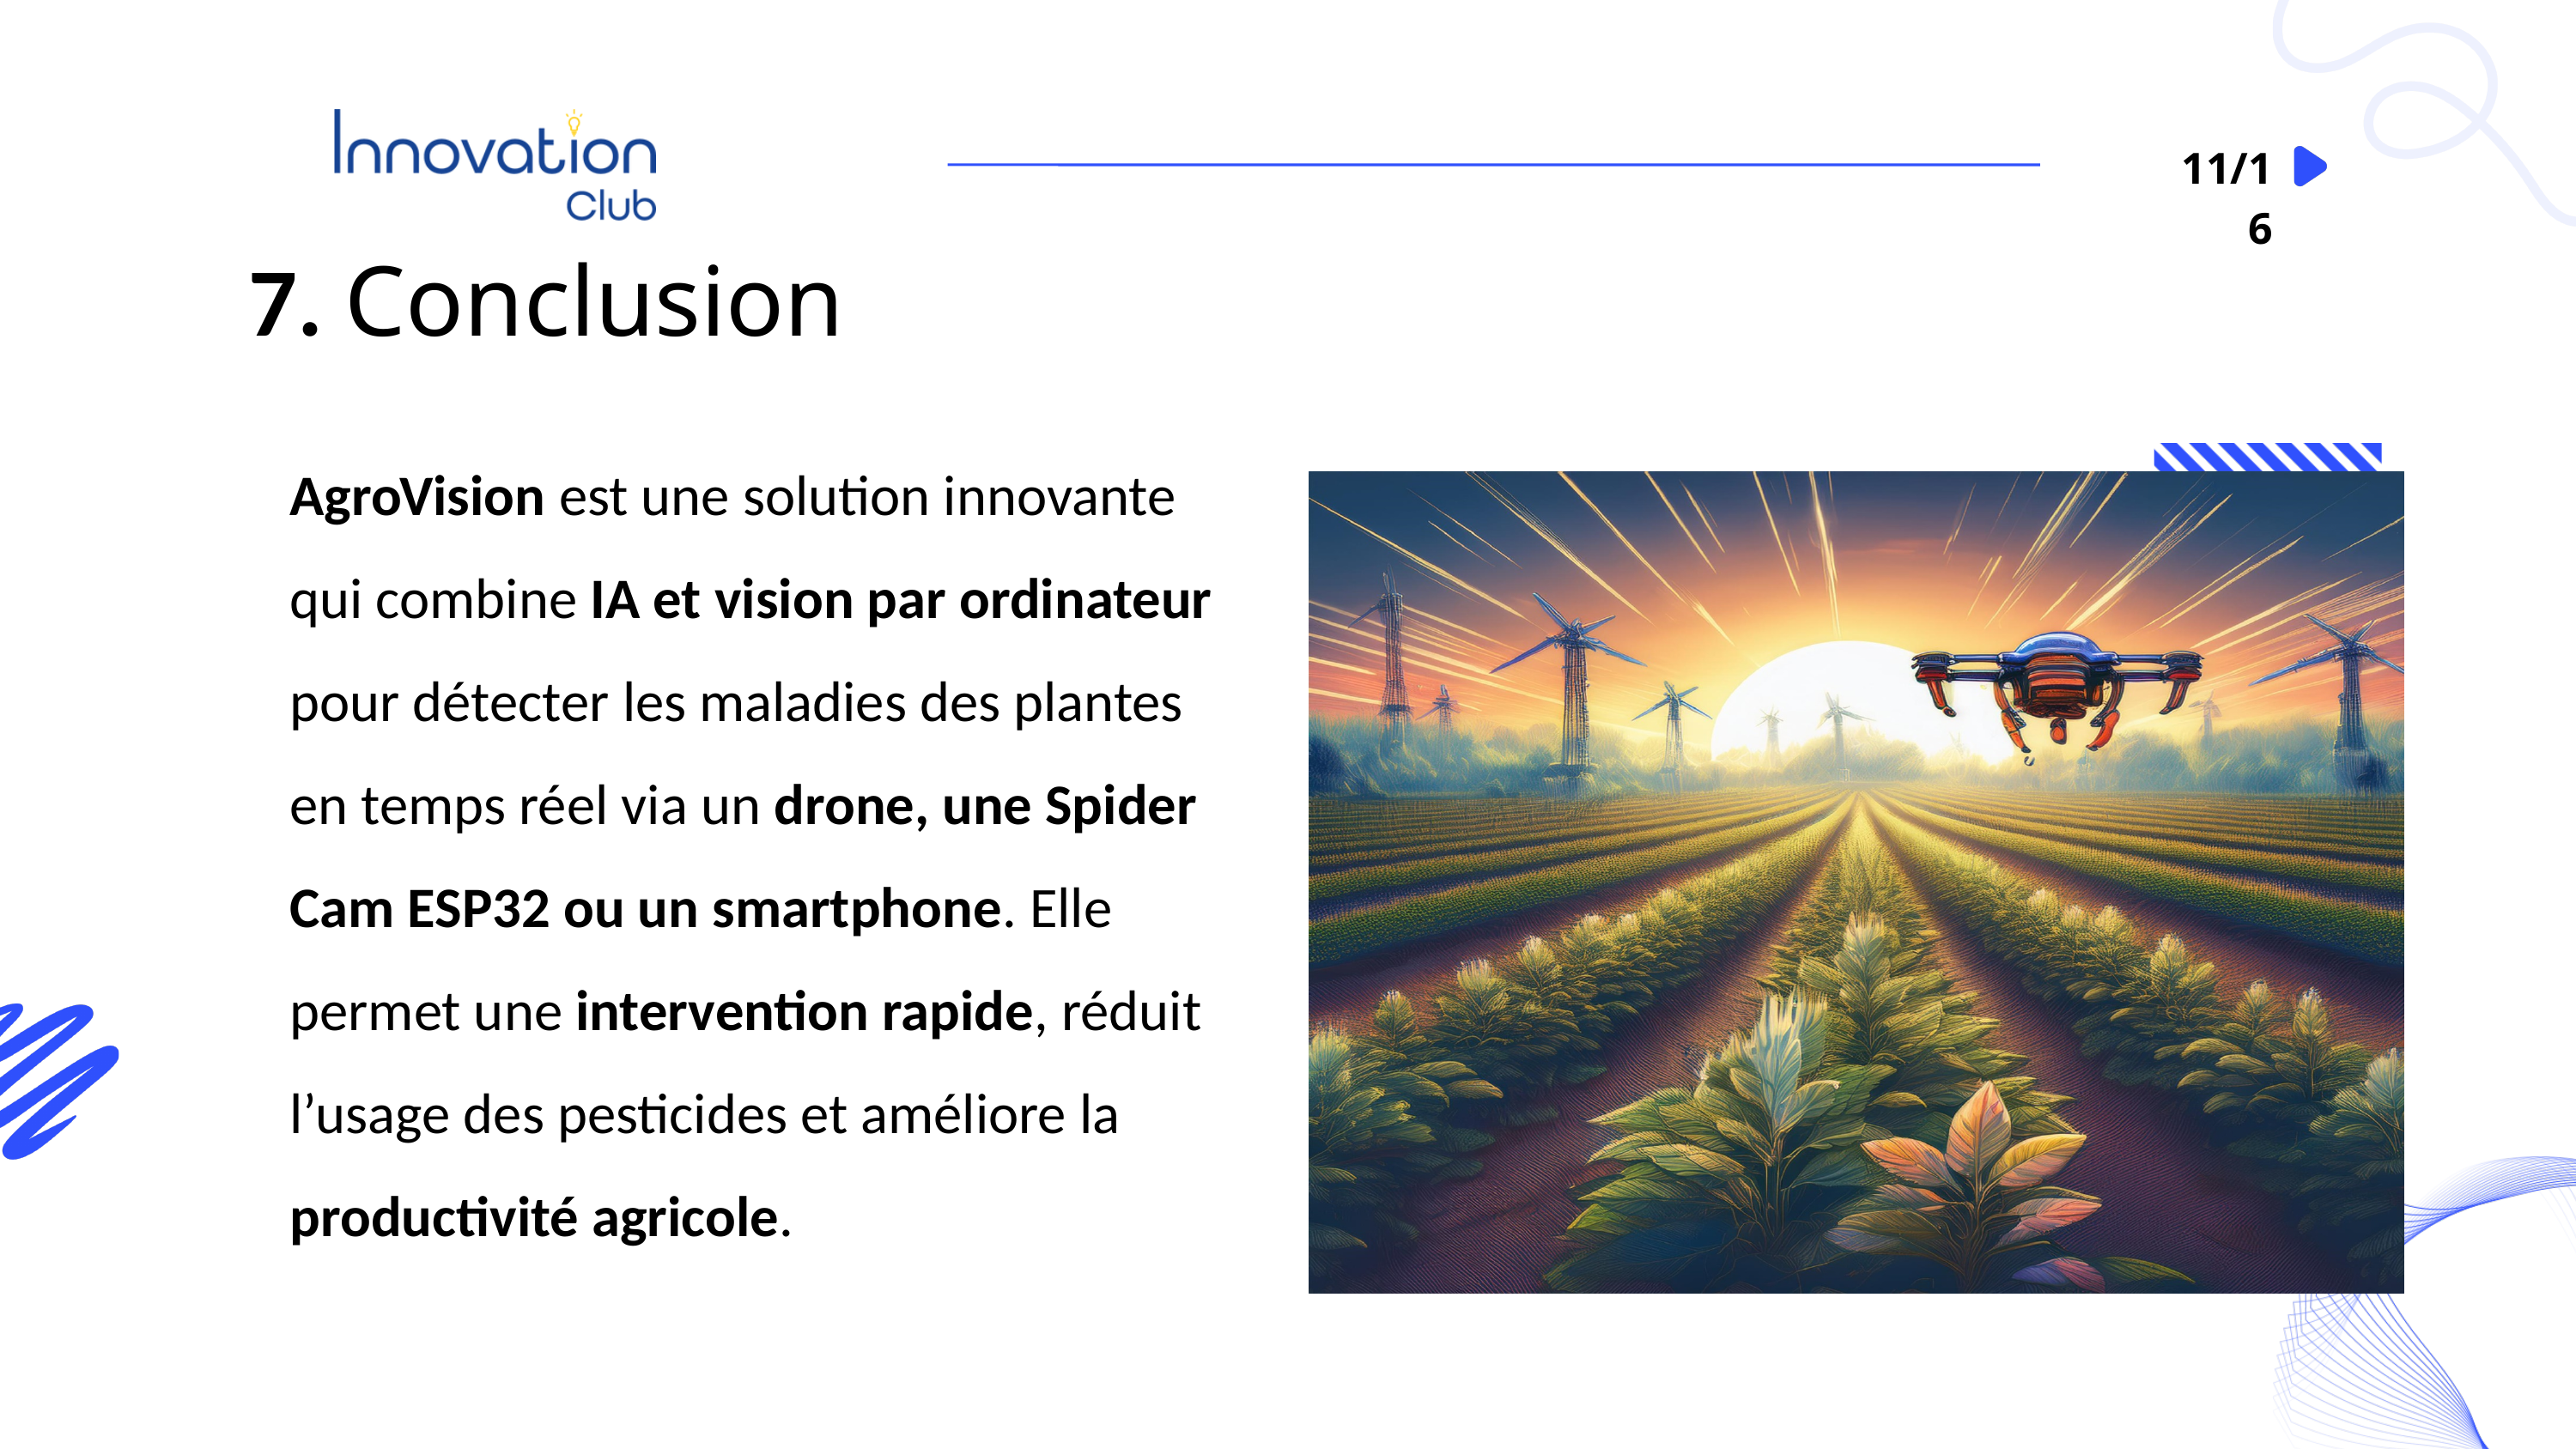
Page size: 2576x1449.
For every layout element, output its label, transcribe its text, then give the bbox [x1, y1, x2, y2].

text_box [0, 1002, 119, 1161]
text_box AgroVision est une solution innovante qui combine IA et vision par ordinateur pour détecter les maladies des plantes en temps réel via un drone, une Spider Cam ESP32 ou un smartphone. Elle permet une intervention rapide, réduit l’usage des pesticides et améliore la productivité agricole. [289, 423, 1213, 1248]
picture [1309, 471, 2405, 1294]
text_box [2272, 1155, 2576, 1449]
text_box 11/16 [2166, 132, 2273, 253]
text_box [2272, 0, 2576, 227]
text_box [2154, 443, 2382, 470]
text_box 7. Conclusion [248, 294, 1822, 355]
text_box [334, 109, 656, 221]
